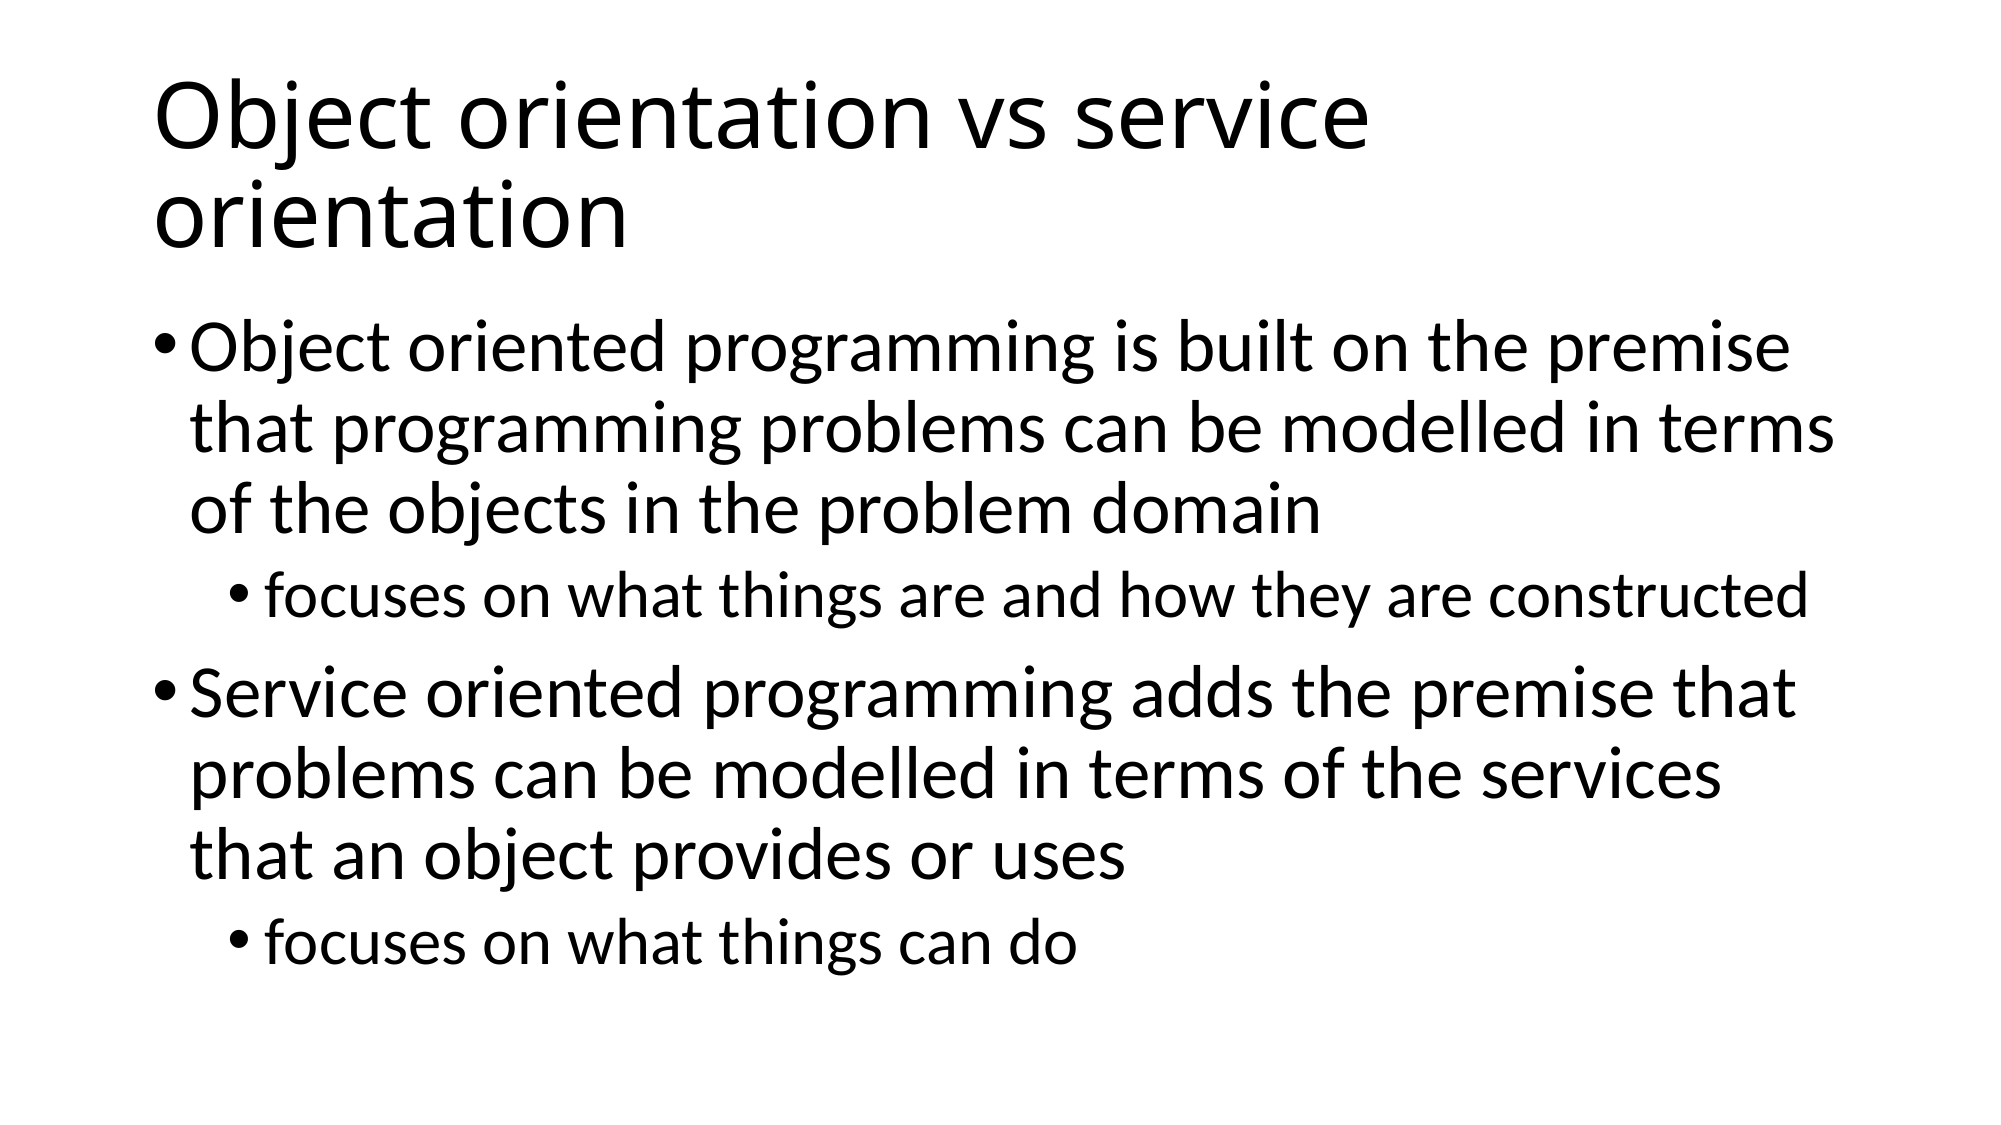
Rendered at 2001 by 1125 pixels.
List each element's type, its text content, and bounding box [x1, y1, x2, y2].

title Object orientation vs service orientation [137, 59, 1863, 278]
list Object oriented programming is built on the premise that programming problems can be modelled in terms of the objects in the problem domain focuses on what things are and how they are constructed Service oriented programming adds the premise that problems can be modelled in terms of the services that an object provides or uses focuses on what things can do [137, 299, 1863, 1014]
